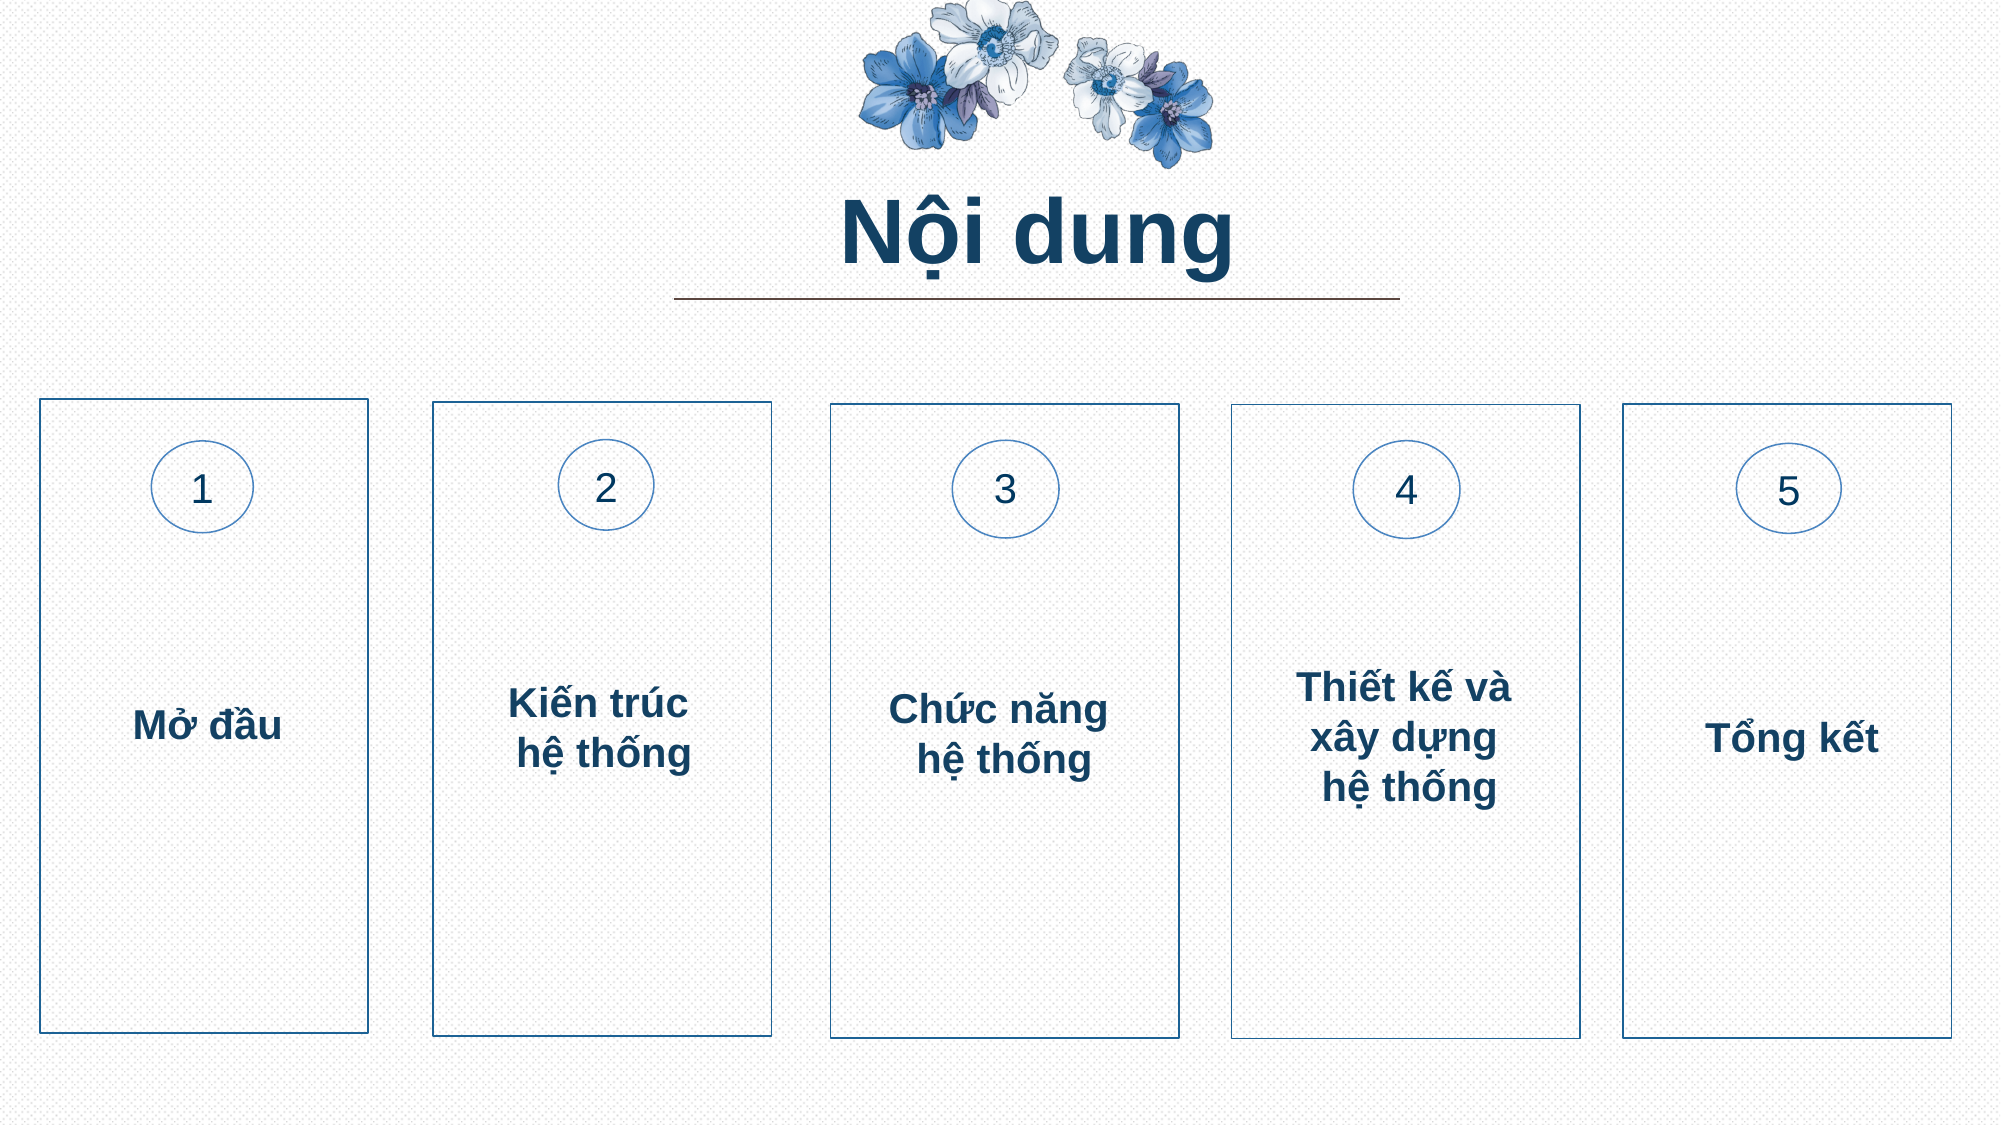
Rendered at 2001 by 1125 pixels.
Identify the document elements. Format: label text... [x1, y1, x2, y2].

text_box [813, 403, 1196, 1039]
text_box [428, 401, 780, 1037]
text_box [29, 398, 386, 1034]
text_box Nội dung [824, 164, 1252, 289]
picture [0, 0, 2001, 1125]
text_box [1216, 404, 1599, 1039]
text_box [1608, 403, 1976, 1039]
